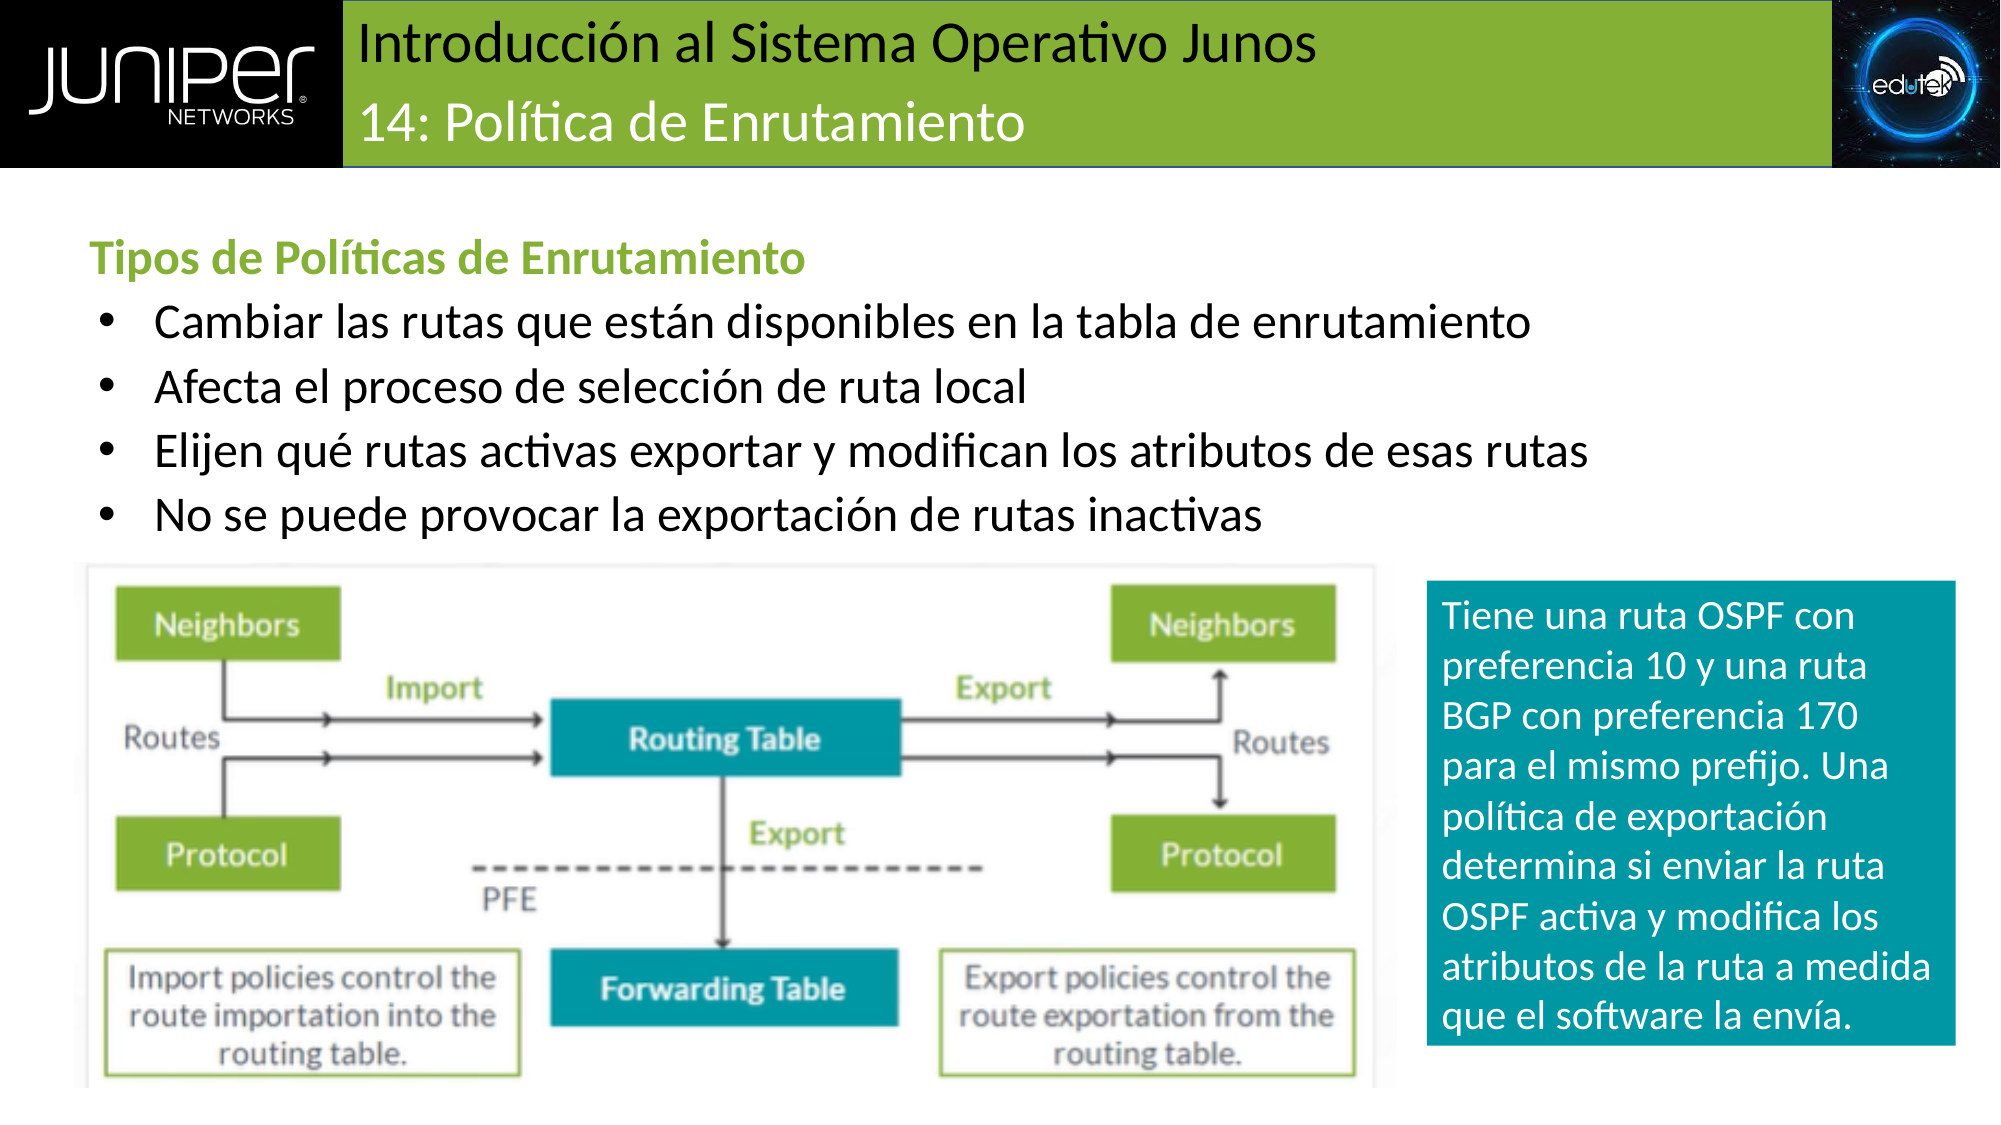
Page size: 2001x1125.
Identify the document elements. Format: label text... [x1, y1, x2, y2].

list 14: Política de Enrutamiento [342, 83, 1606, 168]
picture [0, 0, 343, 168]
text_box Tiene una ruta OSPF con preferencia 10 y una ruta BGP con preferencia 170 para el mismo prefijo. Una política de exportación determina si enviar la ruta OSPF activa y modifica los atributos de la ruta a medida que el software la envía. [1426, 580, 1956, 1046]
list Tipos de Políticas de Enrutamiento Cambiar las rutas que están disponibles en la tabla de enrutamiento Afecta el proceso de selección de ruta local Elijen qué rutas activas exportar y modifican los atributos de esas rutas No se puede provocar la exportación de rutas inactivas [74, 223, 1949, 938]
picture [1832, 84, 2000, 168]
title Introducción al Sistema Operativo Junos [342, 3, 2000, 84]
picture [74, 562, 1397, 1088]
